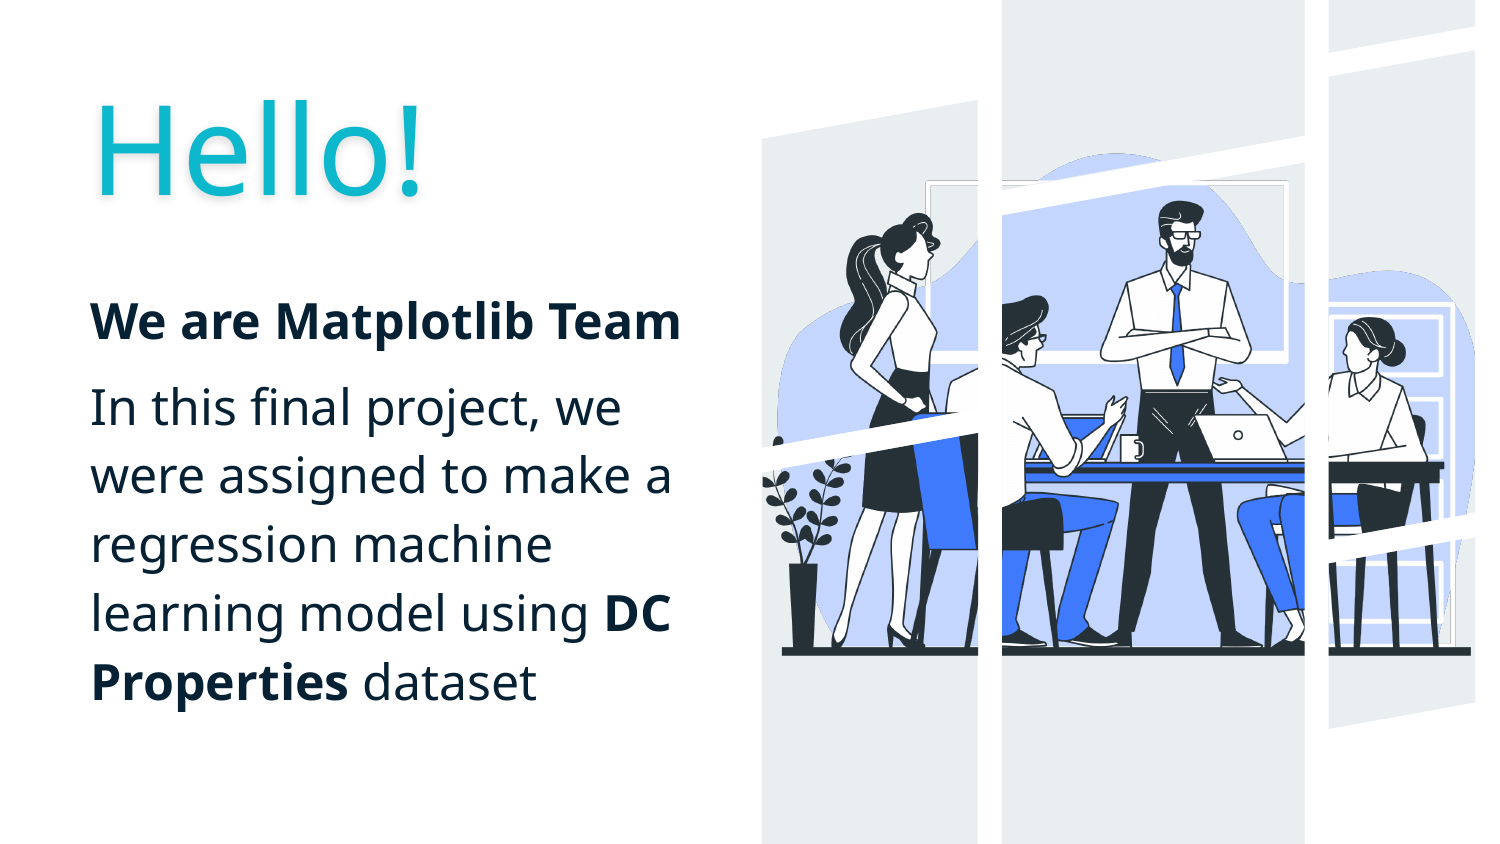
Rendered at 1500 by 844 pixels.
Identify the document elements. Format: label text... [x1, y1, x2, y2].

list We are Matplotlib Team In this final project, we were assigned to make a regression machine learning model using DC Properties dataset [90, 280, 697, 593]
picture [762, 0, 1476, 844]
title Hello! [90, 77, 697, 223]
